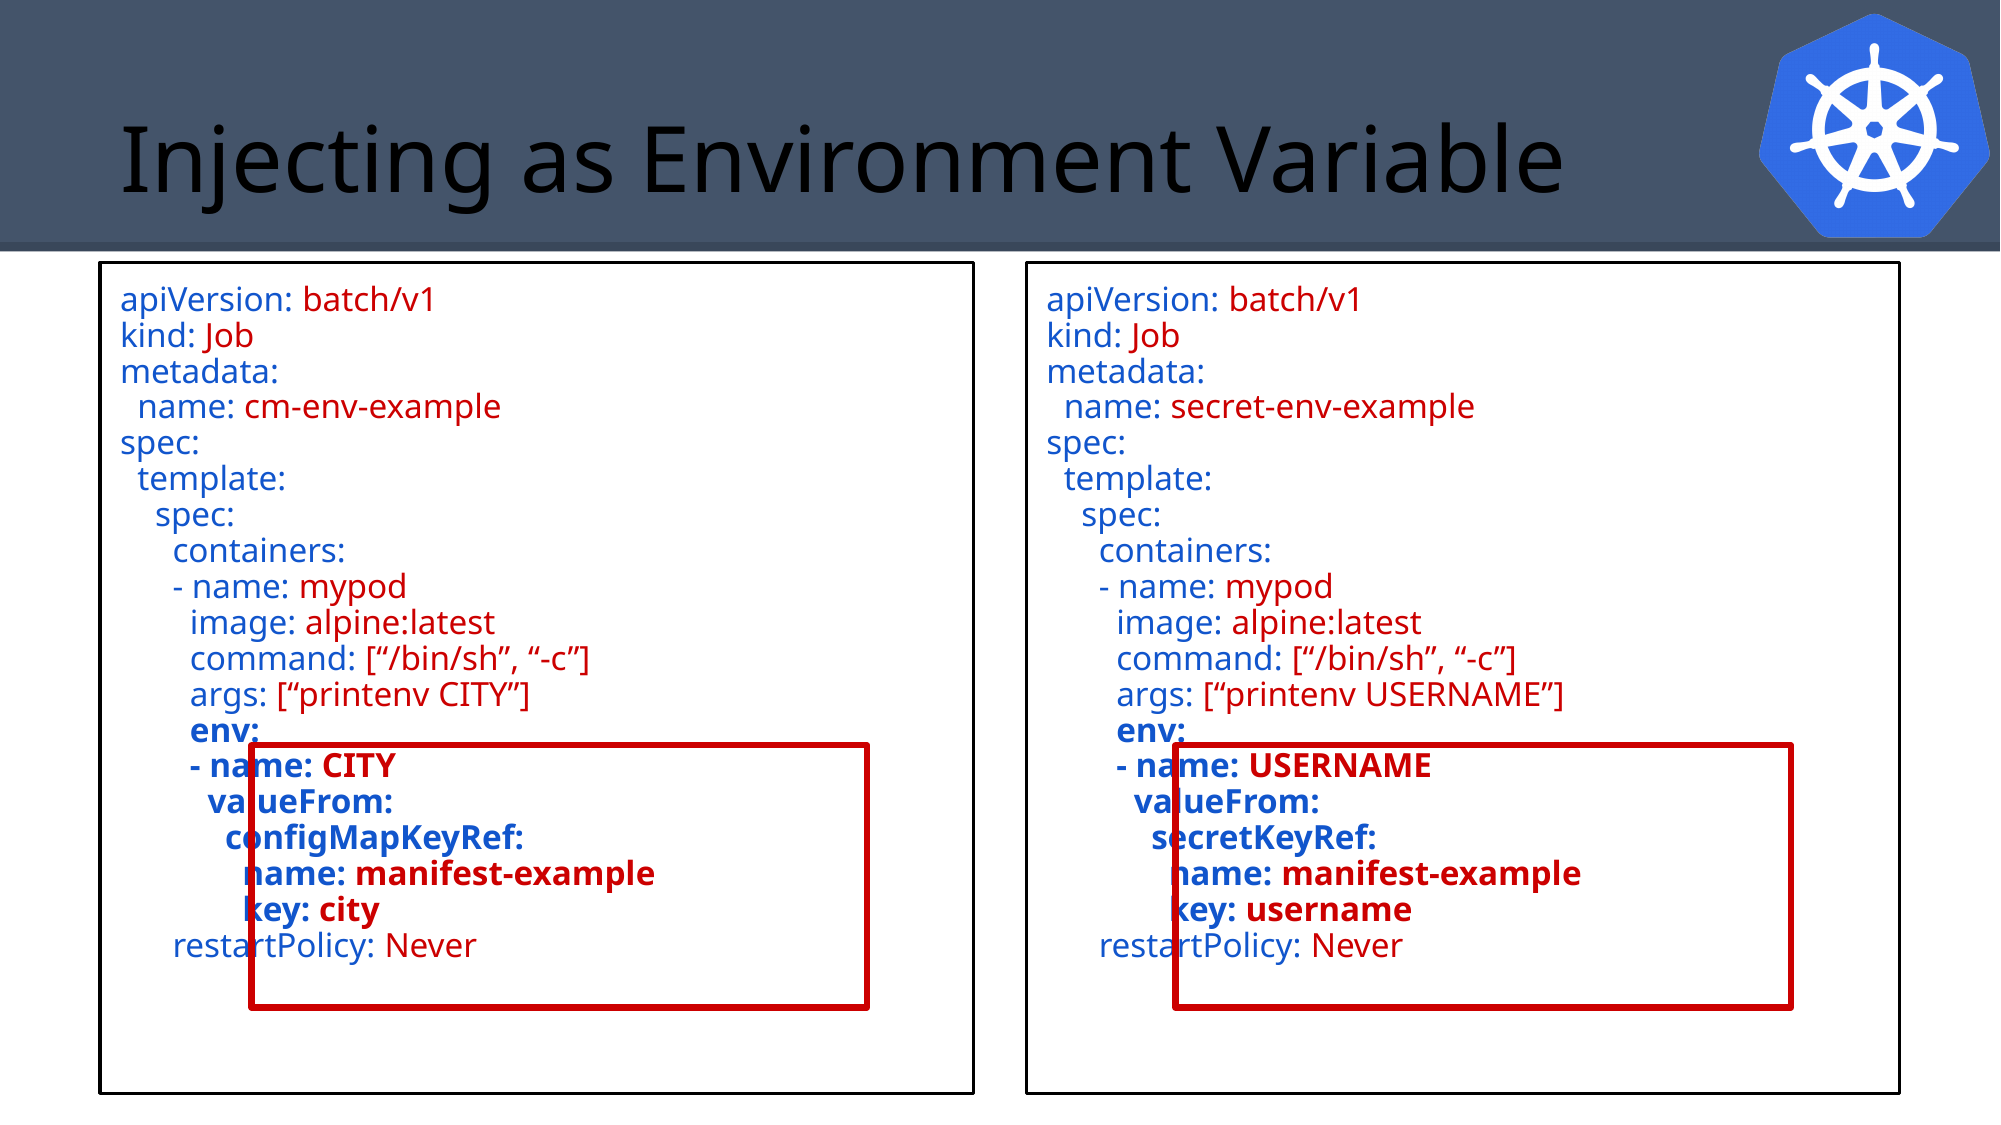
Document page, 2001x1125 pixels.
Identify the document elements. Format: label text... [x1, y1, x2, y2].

picture [1758, 9, 1991, 242]
list apiVersion: batch/v1 kind: Job metadata: name: cm-env-example spec: template: spec: containers: - name: mypod image: alpine:latest command: [“/bin/sh”, “-c”] args: [“printenv CITY”] env: - name: CITY valueFrom: configMapKeyRef: name: manifest-example key: city restartPolicy: Never [99, 262, 974, 1094]
text_box [1175, 745, 1791, 1008]
list apiVersion: batch/v1 kind: Job metadata: name: secret-env-example spec: template: spec: containers: - name: mypod image: alpine:latest command: [“/bin/sh”, “-c”] args: [“printenv USERNAME”] env: - name: USERNAME valueFrom: secretKeyRef: name: manifest-example key: username restartPolicy: Never [1026, 262, 1900, 1094]
text_box [251, 745, 867, 1008]
title Injecting as Environment Variable [99, 45, 1900, 233]
